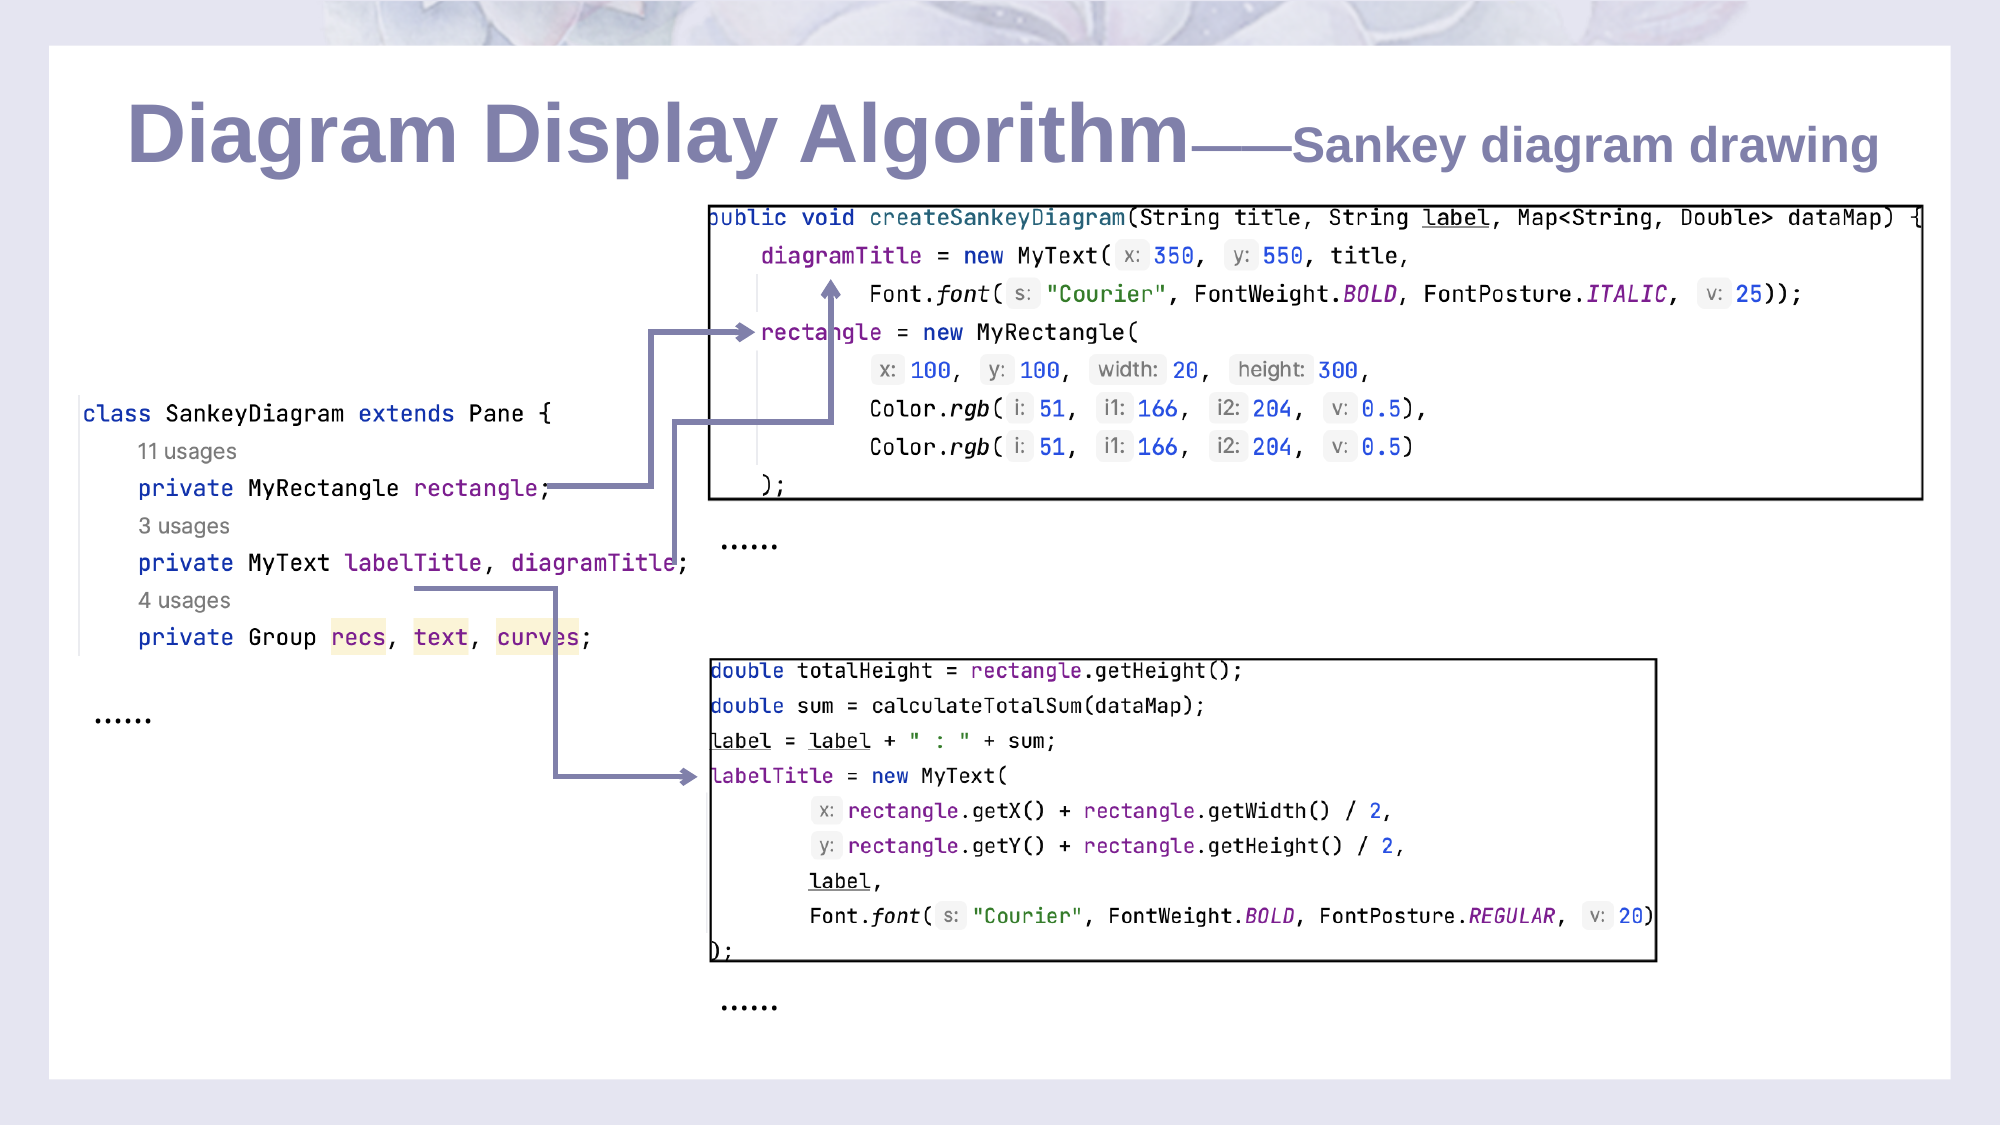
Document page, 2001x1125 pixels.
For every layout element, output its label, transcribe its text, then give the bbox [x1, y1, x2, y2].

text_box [413, 588, 698, 777]
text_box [546, 332, 756, 487]
picture [704, 204, 1929, 503]
picture [158, 2, 1843, 45]
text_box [609, 344, 896, 501]
title Diagram Display Algorithm——Sankey diagram drawing [109, 72, 1929, 146]
text_box ...... [78, 678, 413, 739]
text_box ...... [704, 504, 1048, 565]
picture [78, 395, 693, 656]
text_box ...... [704, 966, 1048, 1026]
picture [704, 655, 1661, 966]
